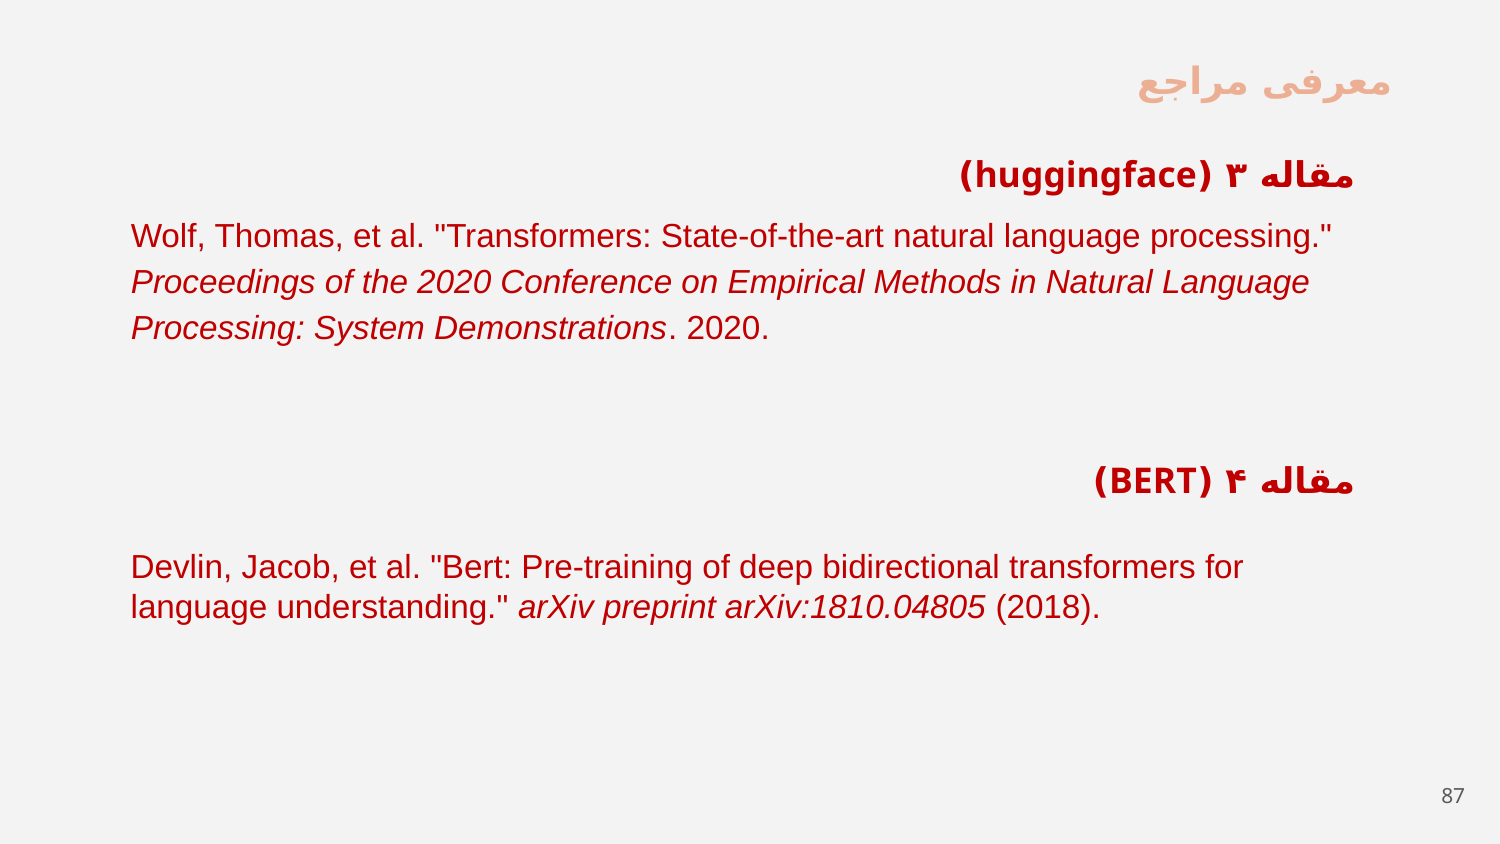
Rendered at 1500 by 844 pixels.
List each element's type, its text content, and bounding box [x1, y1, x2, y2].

title معرفی مراجع [847, 32, 1408, 117]
text_box Wolf, Thomas, et al. "Transformers: State-of-the-art natural language processing." Proceedings of the 2020 Conference on Empirical Methods in Natural Language Processing: System Demonstrations. 2020. [96, 196, 1390, 395]
text_box مقاله ۴ (BERT) [386, 440, 1390, 538]
list مقاله ۳ (huggingface) [386, 133, 1390, 196]
slide_number 87 [1389, 764, 1480, 830]
text_box Devlin, Jacob, et al. "Bert: Pre-training of deep bidirectional transformers for language understanding." arXiv preprint arXiv:1810.04805 (2018). [96, 538, 1390, 753]
